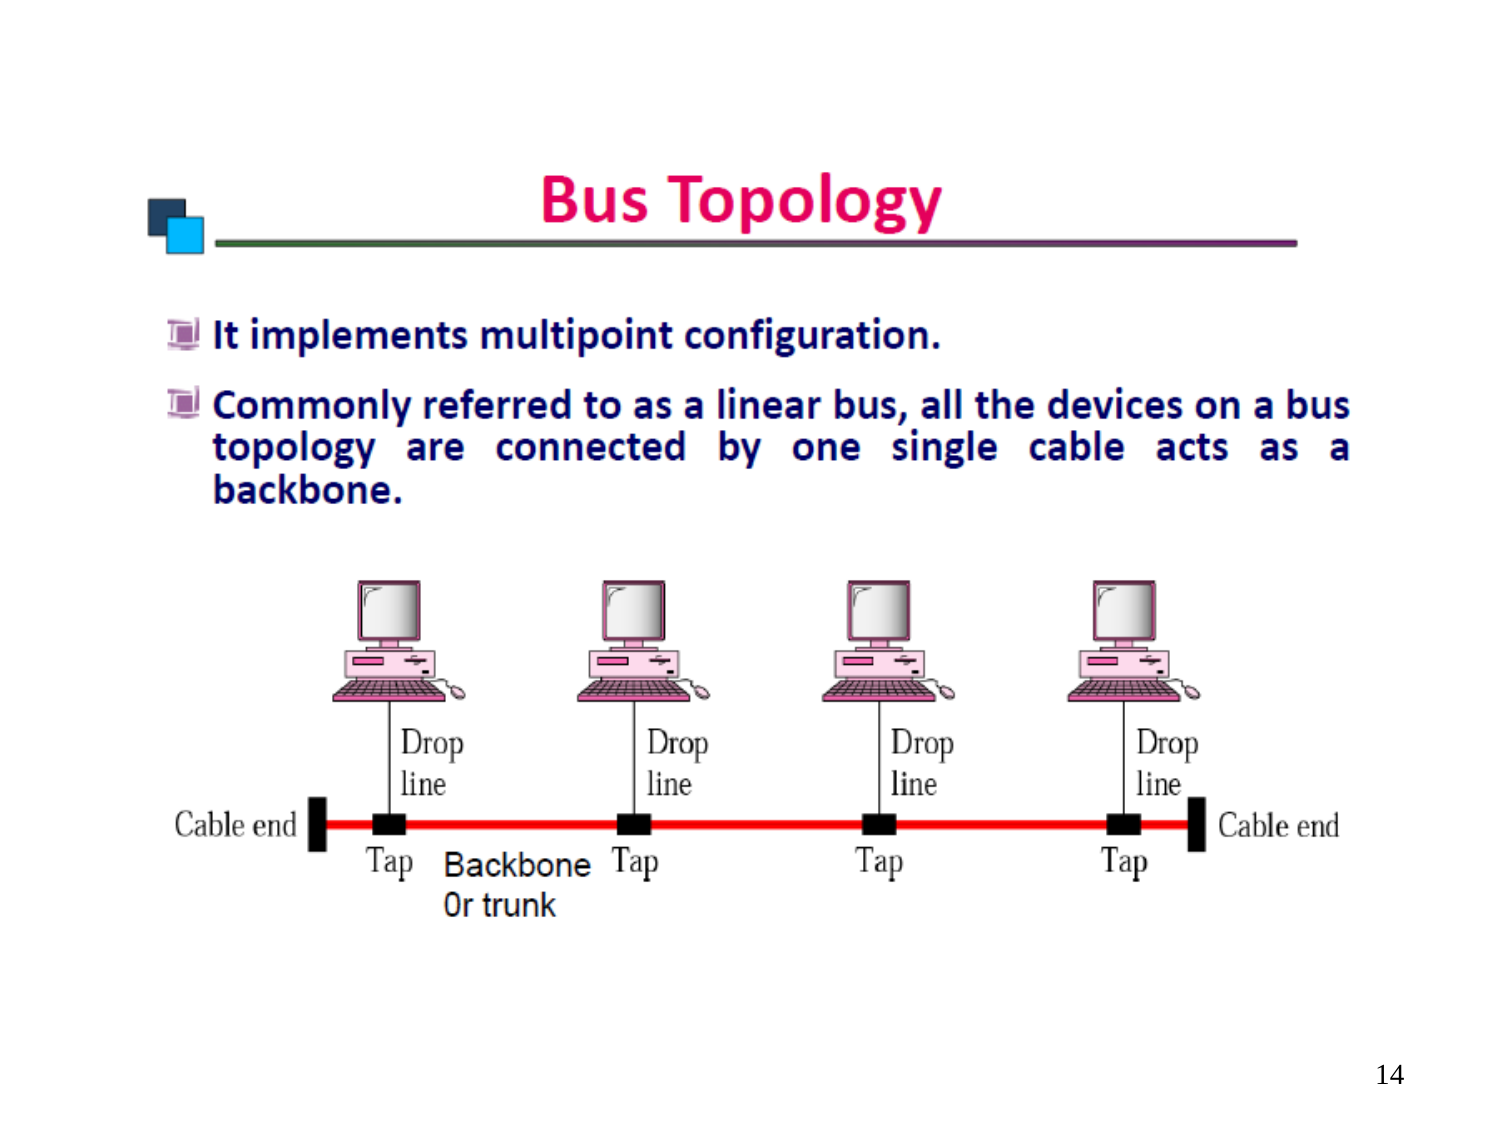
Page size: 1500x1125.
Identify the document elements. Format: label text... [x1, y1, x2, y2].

text_box 14 [1317, 1048, 1420, 1124]
picture [102, 121, 1373, 952]
